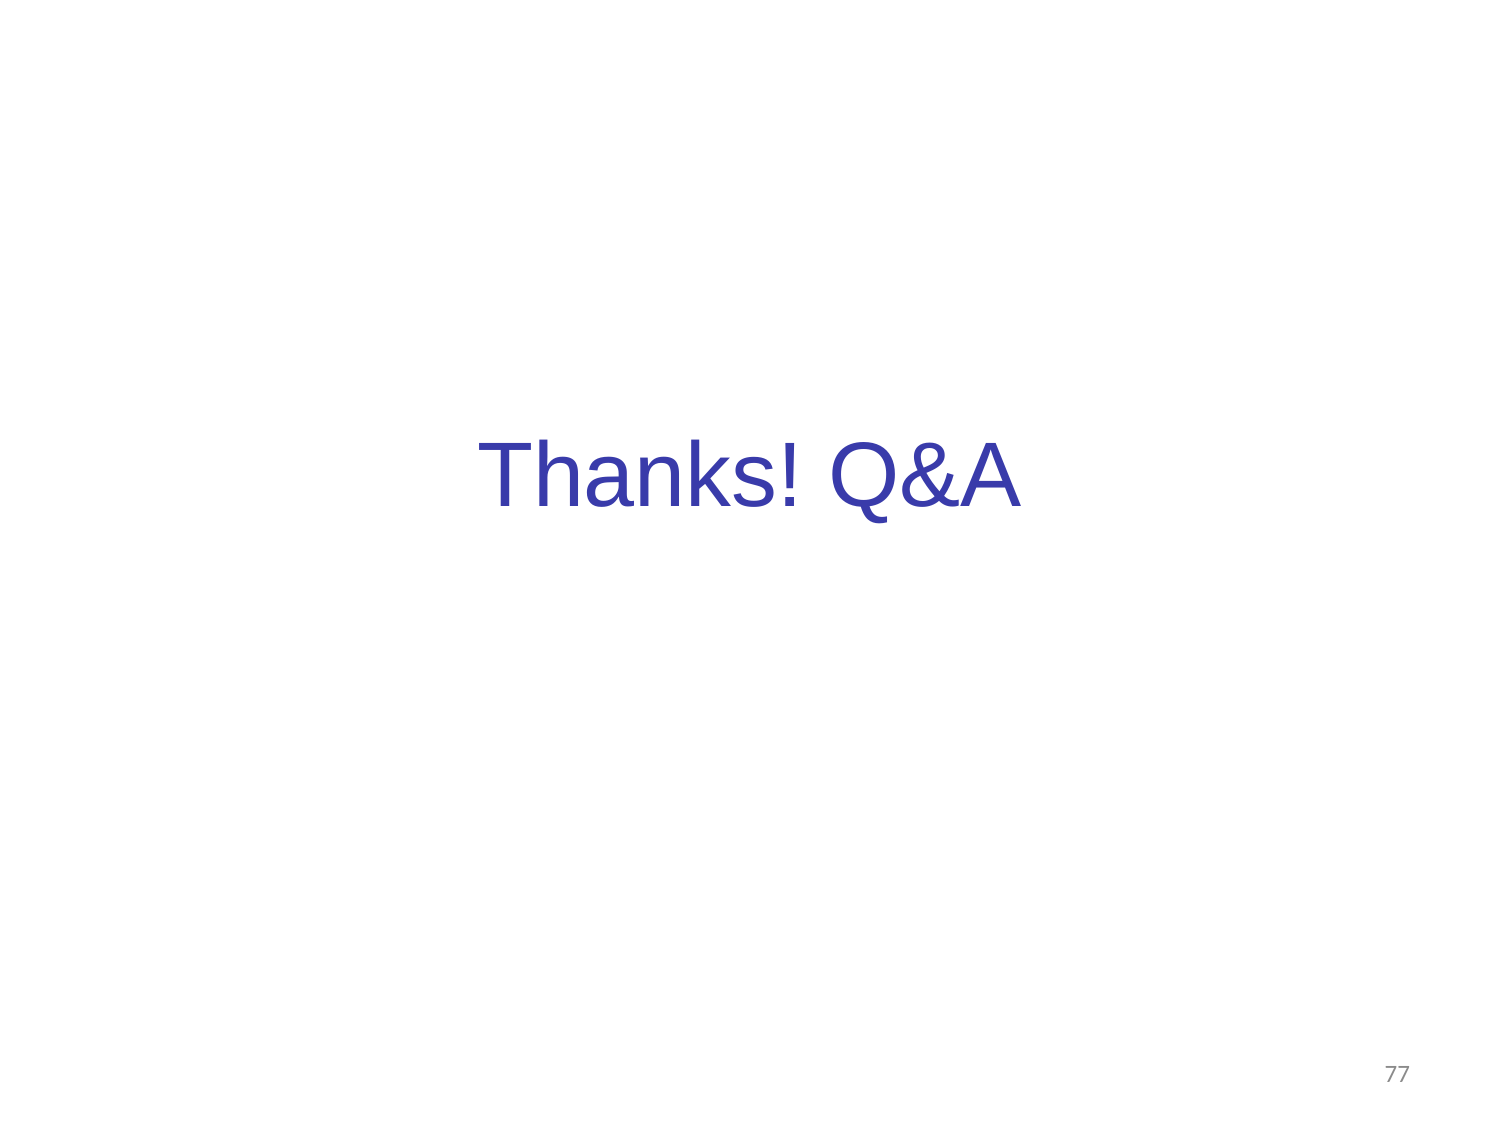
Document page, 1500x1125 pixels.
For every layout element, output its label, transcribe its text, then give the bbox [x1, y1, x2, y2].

slide_number 77 [1074, 1042, 1425, 1103]
title Thanks! Q&A [112, 349, 1388, 591]
